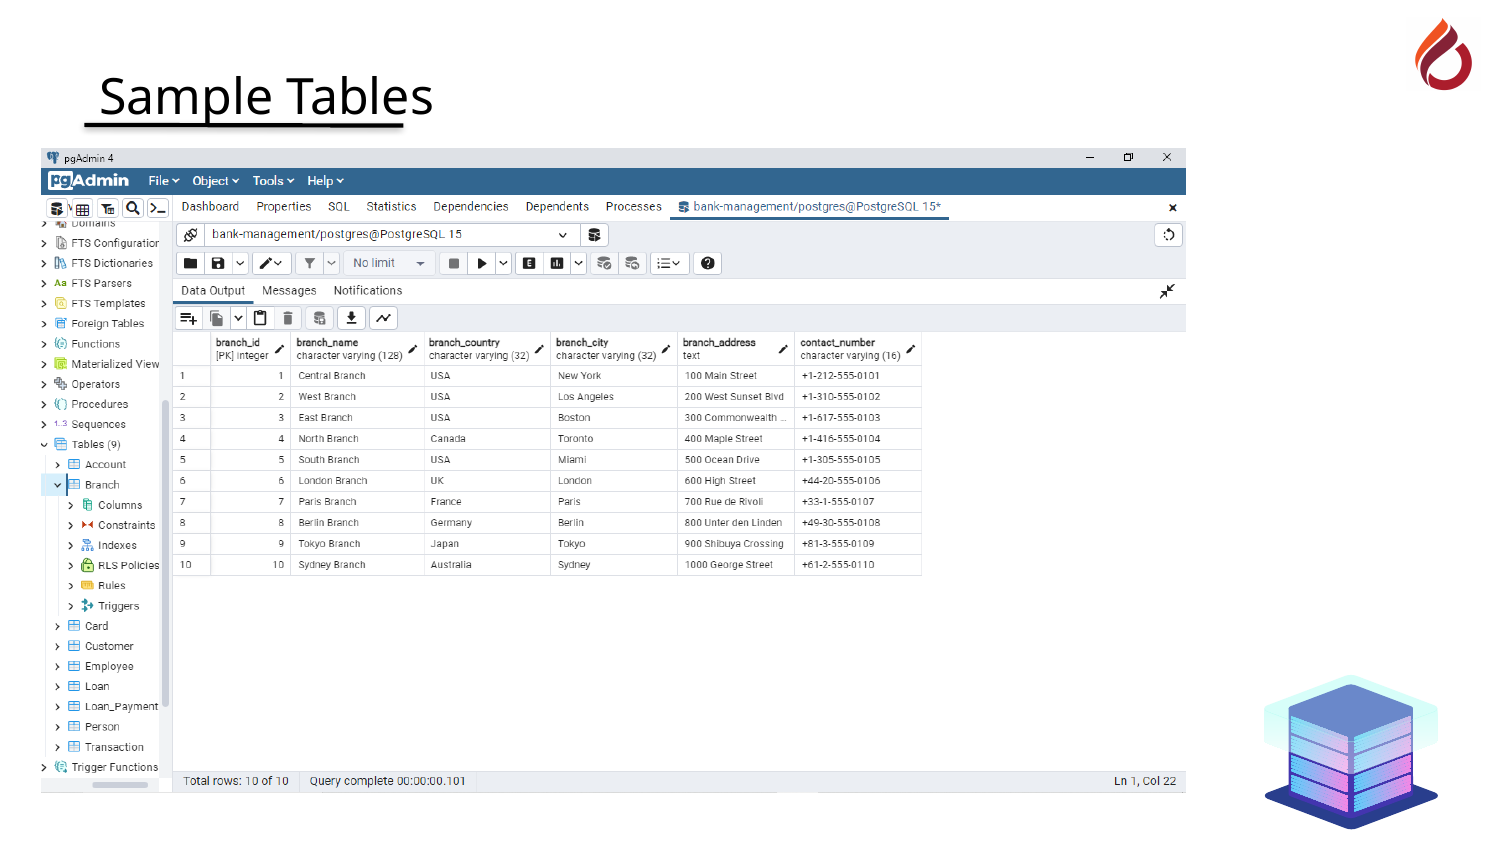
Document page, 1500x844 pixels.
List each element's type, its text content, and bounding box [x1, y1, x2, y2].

picture [41, 148, 1187, 793]
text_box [1263, 674, 1440, 830]
picture [1406, 17, 1481, 92]
title Sample Tables [84, 48, 1416, 142]
